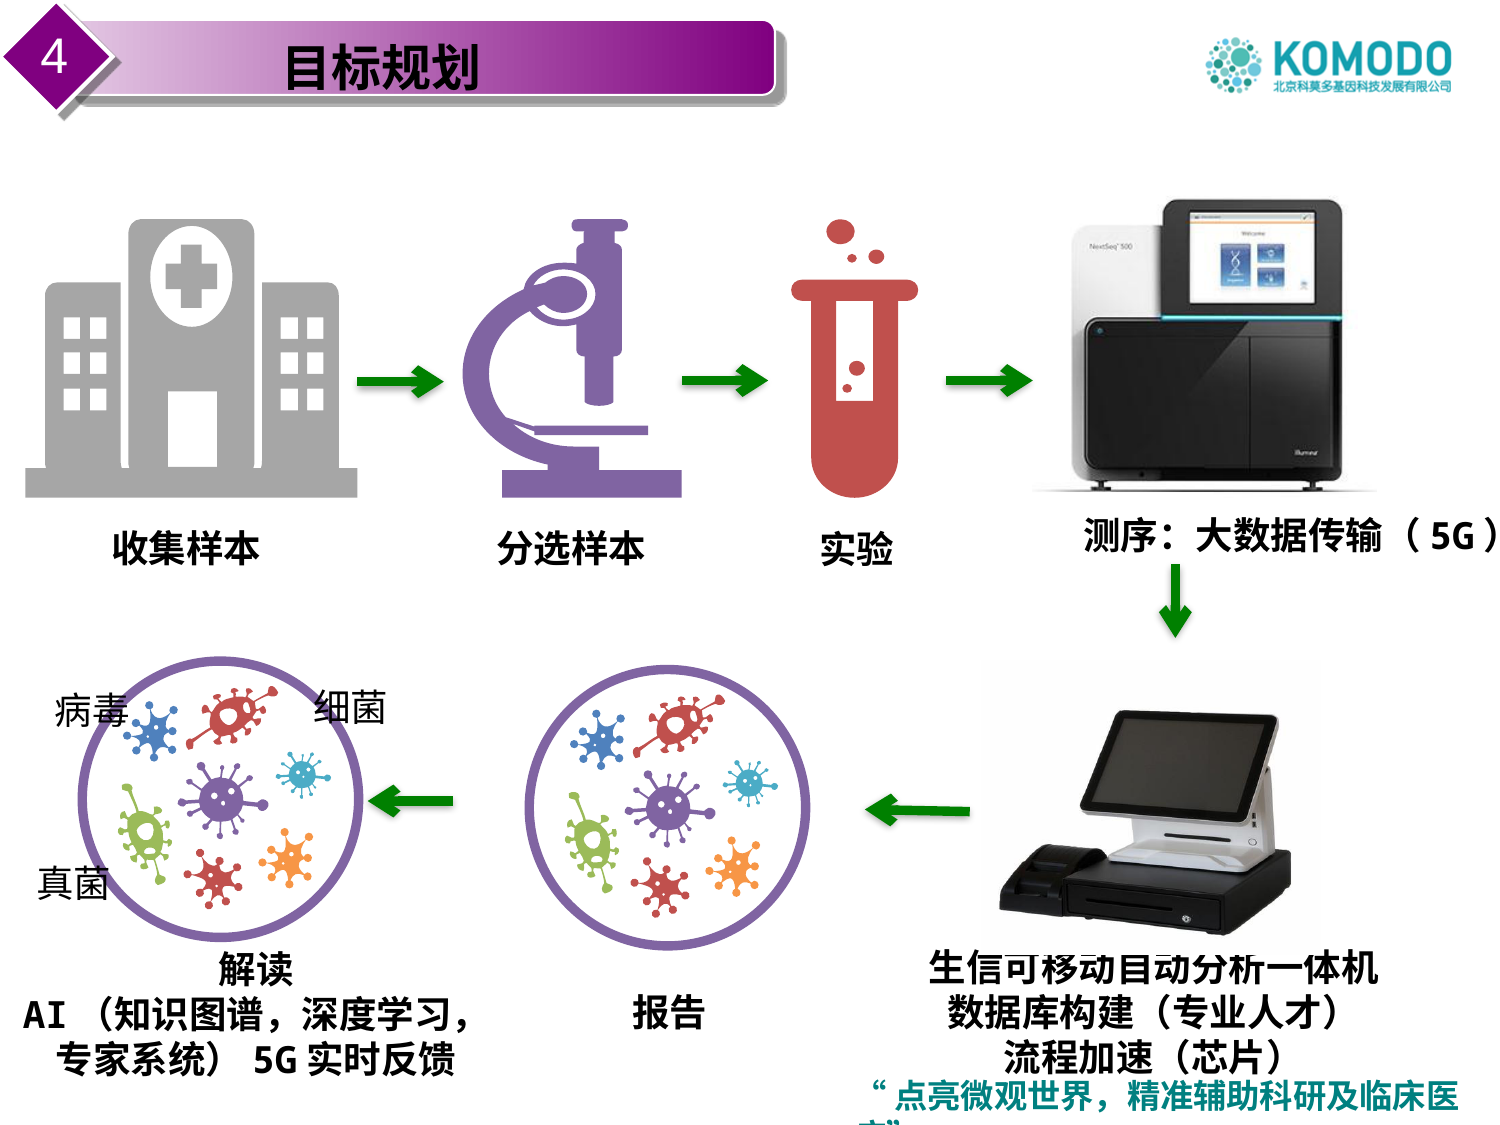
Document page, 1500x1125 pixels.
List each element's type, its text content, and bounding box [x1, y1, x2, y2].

text_box [25, 219, 358, 498]
picture [980, 660, 1322, 955]
text_box [570, 709, 625, 771]
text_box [0, 0, 776, 114]
text_box 真菌 [21, 852, 127, 913]
text_box [462, 219, 682, 498]
text_box 解读 AI（知识图谱，深度学习， 专家系统）5G实时反馈 [0, 938, 554, 1089]
text_box “点亮微观世界，精准辅助科研及临床医疗” [838, 1068, 1500, 1125]
text_box 报告 [617, 981, 723, 1041]
text_box 测序：大数据传输（5G） [1068, 504, 1500, 565]
text_box [722, 760, 779, 808]
text_box [258, 827, 314, 889]
text_box [132, 701, 178, 762]
text_box [705, 836, 761, 897]
text_box [117, 783, 173, 886]
text_box 分选样本 [481, 517, 662, 578]
text_box 病毒 [40, 679, 145, 740]
text_box 实验 [804, 518, 910, 579]
text_box 生信可移动自动分析一体机 数据库构建（专业人才） 流程加速（芯片） [913, 936, 1394, 1068]
text_box [564, 792, 620, 894]
text_box 细菌 [298, 676, 404, 736]
text_box [275, 751, 332, 799]
text_box [632, 694, 726, 759]
text_box [527, 667, 808, 948]
text_box [80, 658, 361, 938]
text_box [624, 770, 716, 848]
text_box [177, 761, 269, 840]
text_box [185, 686, 279, 750]
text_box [790, 218, 919, 498]
picture [1175, 0, 1487, 139]
text_box [630, 857, 690, 918]
picture [1032, 195, 1377, 498]
text_box [183, 848, 243, 910]
text_box 收集样本 [96, 517, 277, 578]
